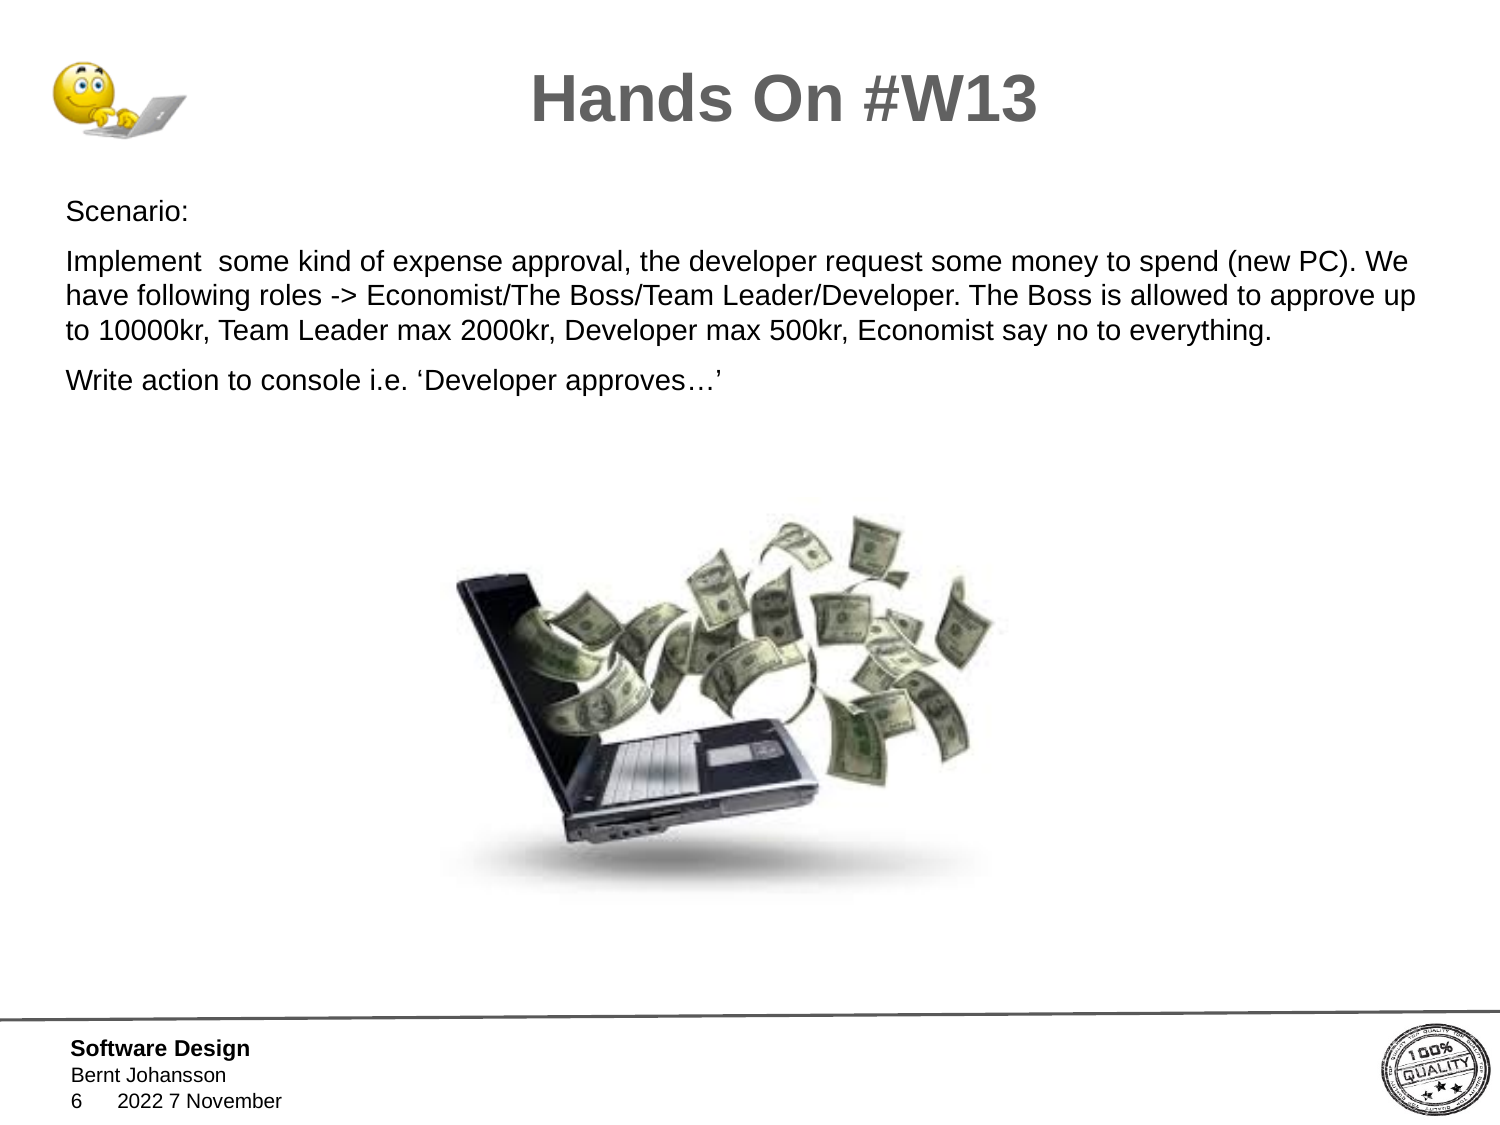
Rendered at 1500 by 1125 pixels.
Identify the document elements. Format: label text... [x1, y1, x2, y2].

text_box Hands On #W13 [51, 47, 1443, 143]
picture [439, 497, 1011, 907]
footer Bernt Johansson [55, 1054, 1184, 1090]
picture [1371, 1014, 1500, 1125]
text_box Scenario: Implement some kind of expense approval, the developer request some money to spend (new PC). We have following roles -> Economist/The Boss/Team Leader/Developer. The Boss is allowed to approve up to 10000kr, Team Leader max 2000kr, Developer max 500kr, Economist say no to everything. Write action to console i.e. ‘Developer approves…’ [50, 184, 1465, 404]
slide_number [102, 1085, 497, 1120]
slide_number 6 [55, 1085, 139, 1121]
picture [50, 60, 189, 144]
